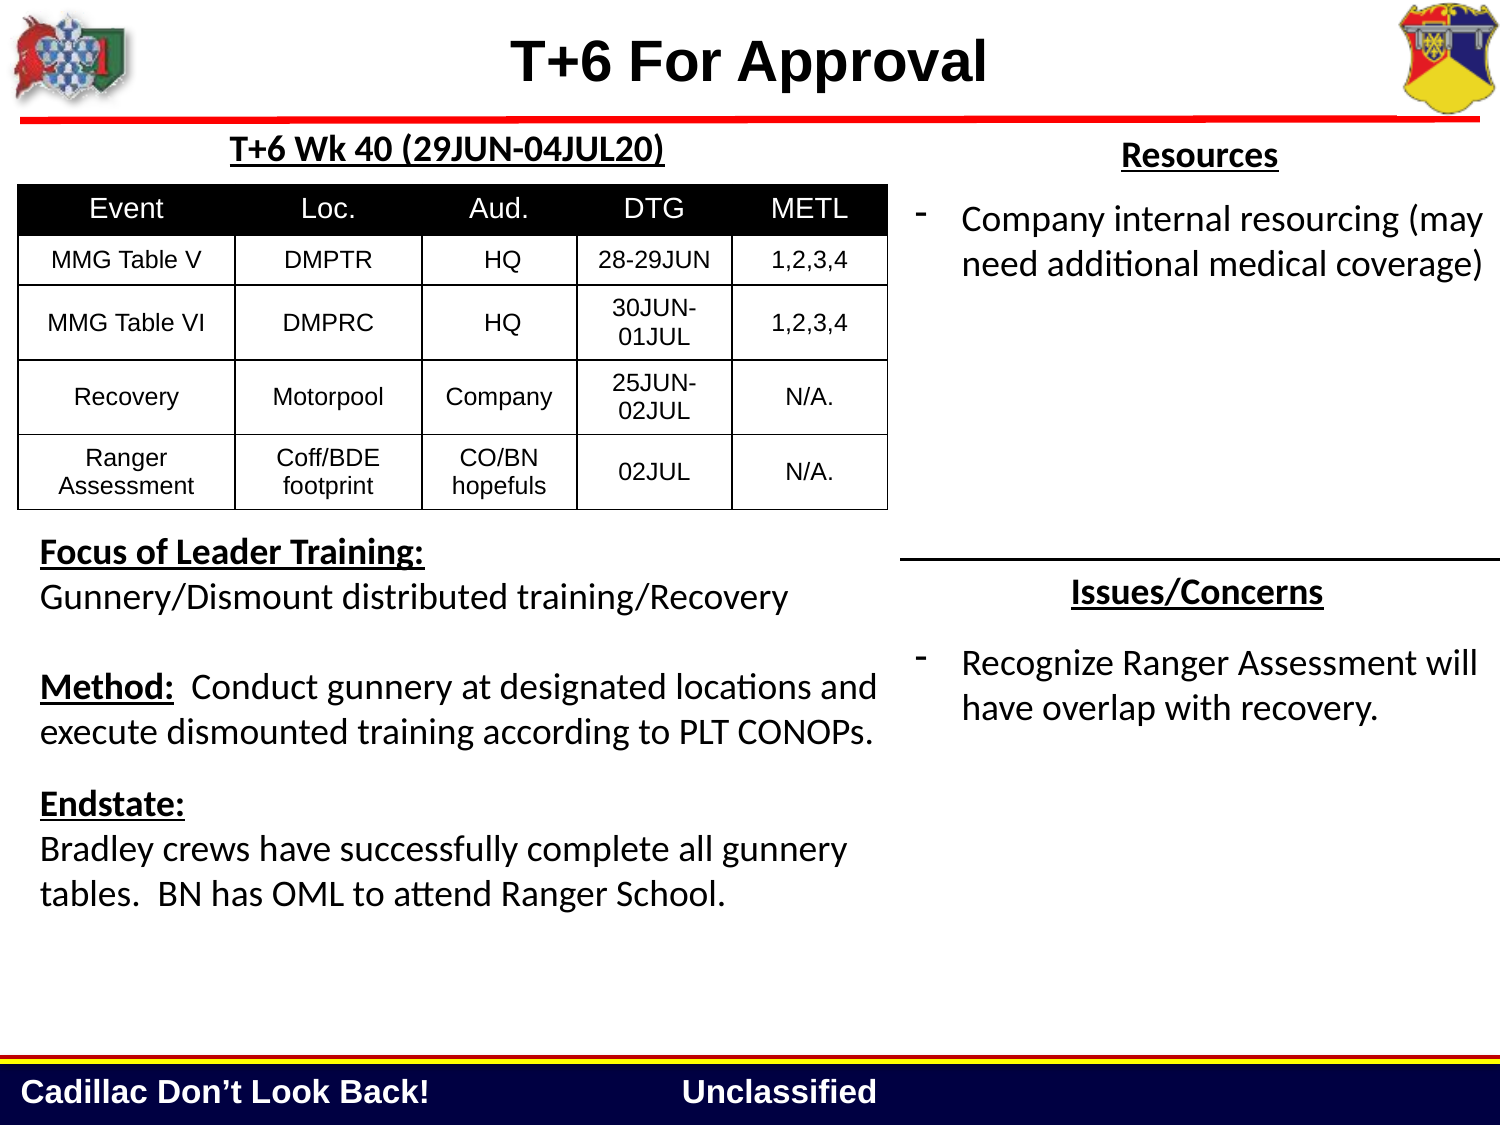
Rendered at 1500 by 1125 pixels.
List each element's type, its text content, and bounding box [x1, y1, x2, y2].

text_box Resources Company internal resourcing (may need additional medical coverage) [899, 122, 1500, 292]
table_cell 1,2,3,4 [733, 236, 887, 284]
table_cell Company [423, 361, 576, 434]
table_cell N/A. [733, 361, 887, 434]
title T+6 For Approval [0, 0, 1500, 118]
table_cell 25JUN-02JUL [578, 361, 731, 434]
table_cell HQ [423, 286, 576, 359]
text_box [787, 850, 1463, 1060]
table_cell MMG Table VI [19, 286, 234, 359]
table_cell DMPTR [236, 236, 421, 284]
table_cell Motorpool [236, 361, 421, 434]
table_cell N/A. [733, 435, 887, 474]
table_header Event [19, 186, 234, 234]
text_box Focus of Leader Training: Gunnery/Dismount distributed training/Recovery Method: Conduct gunnery at designated locations and execute dismounted training according to PLT CONOPs. Endstate: Bradley crews have successfully complete all gunnery tables. BN has OML to attend Ranger School. [24, 474, 900, 921]
table_cell 30JUN-01JUL [578, 286, 731, 359]
table_cell DMPRC [236, 286, 421, 359]
text_box T+6 Wk 40 (29JUN-04JUL20) [72, 116, 823, 177]
table_cell 02JUL [578, 435, 731, 474]
table_cell Recovery [19, 361, 234, 434]
table_cell HQ [423, 236, 576, 284]
table_header Loc. [236, 186, 421, 234]
table_cell 1,2,3,4 [733, 286, 887, 359]
table_cell Ranger Assessment [19, 435, 234, 509]
table_cell 28-29JUN [578, 236, 731, 284]
text_box Issues/Concerns Recognize Ranger Assessment will have overlap with recovery. [900, 566, 1495, 736]
table_cell MMG Table V [19, 236, 234, 284]
table_cell CO/BN hopefuls [423, 435, 576, 474]
table_header METL [733, 186, 887, 234]
table_header Aud. [423, 186, 576, 234]
table_header DTG [578, 186, 731, 234]
table_cell Coff/BDE footprint [236, 435, 421, 474]
